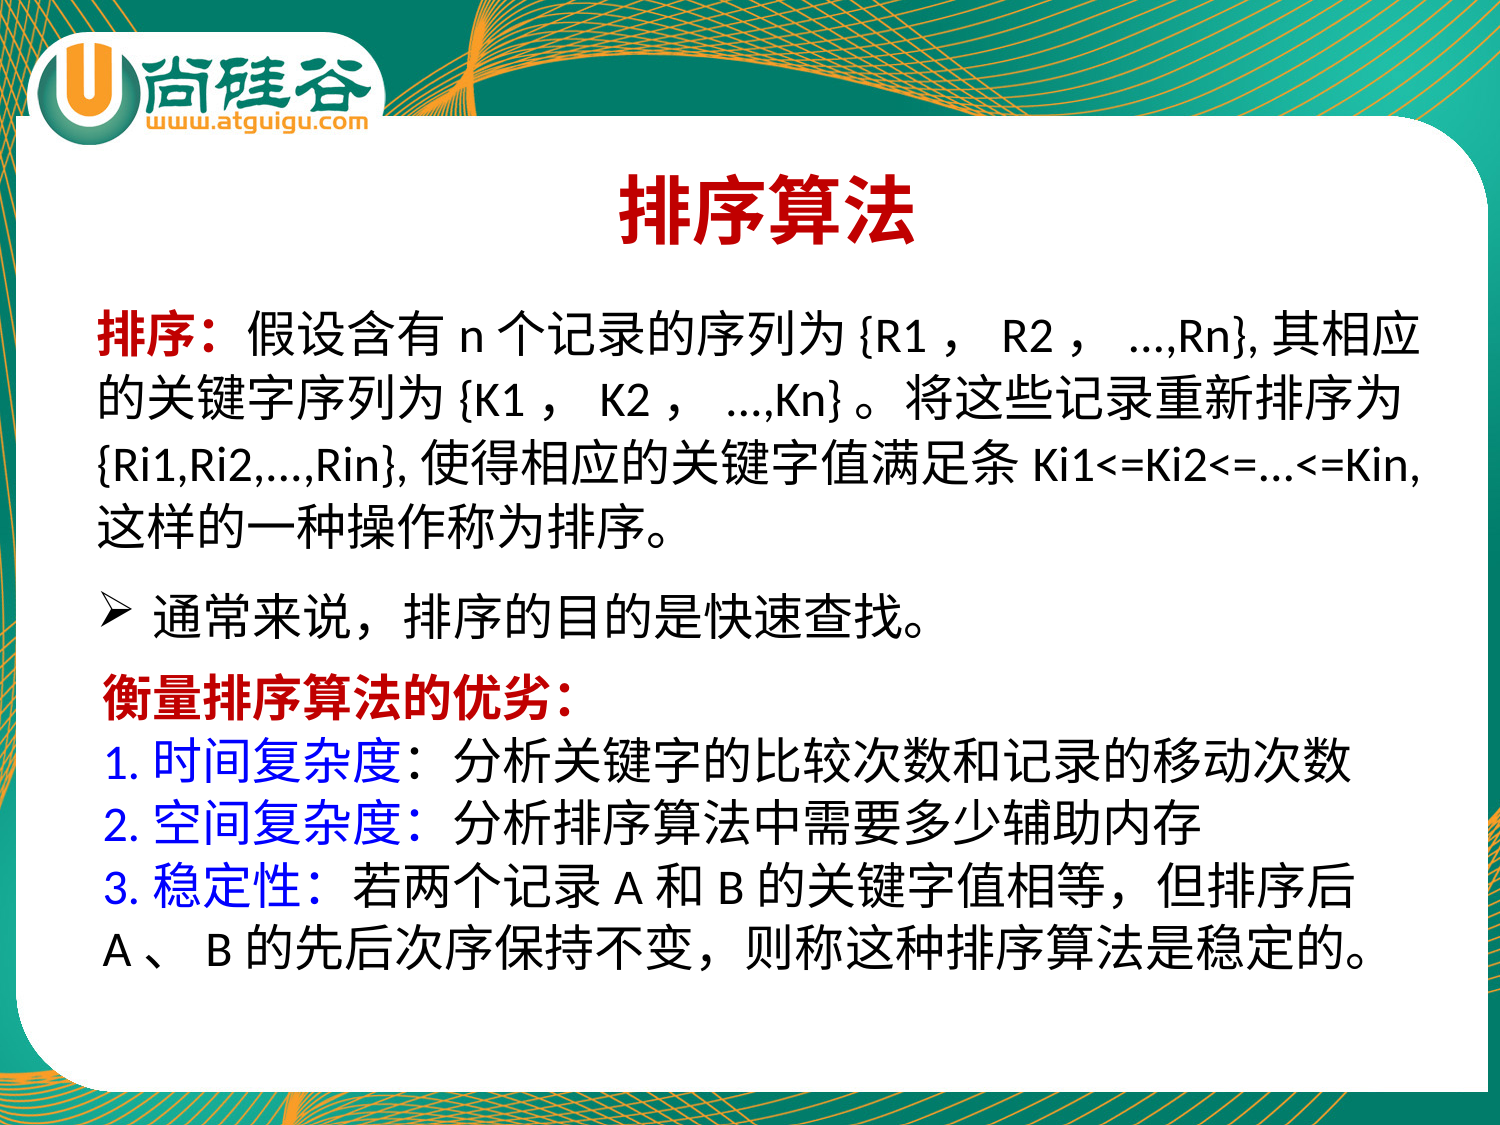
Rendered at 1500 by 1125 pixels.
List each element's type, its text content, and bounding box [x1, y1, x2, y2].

text_box 衡量排序算法的优劣： 1.时间复杂度：分析关键字的比较次数和记录的移动次数 2.空间复杂度：分析排序算法中需要多少辅助内存 3.稳定性：若两个记录A和B的关键字值相等，但排序后A、B的先后次序保持不变，则称这种排序算法是稳定的。 [87, 656, 1435, 985]
text_box 排序：假设含有n个记录的序列为{R1，R2，...,Rn},其相应的关键字序列为{K1，K2，...,Kn}。将这些记录重新排序为{Ri1,Ri2,...,Rin},使得相应的关键字值满足条Ki1<=Ki2<=...<=Kin,这样的一种操作称为排序。 通常来说，排序的目的是快速查找。 [81, 290, 1441, 654]
text_box 排序算法 [466, 155, 1069, 261]
picture [0, 0, 1500, 1125]
